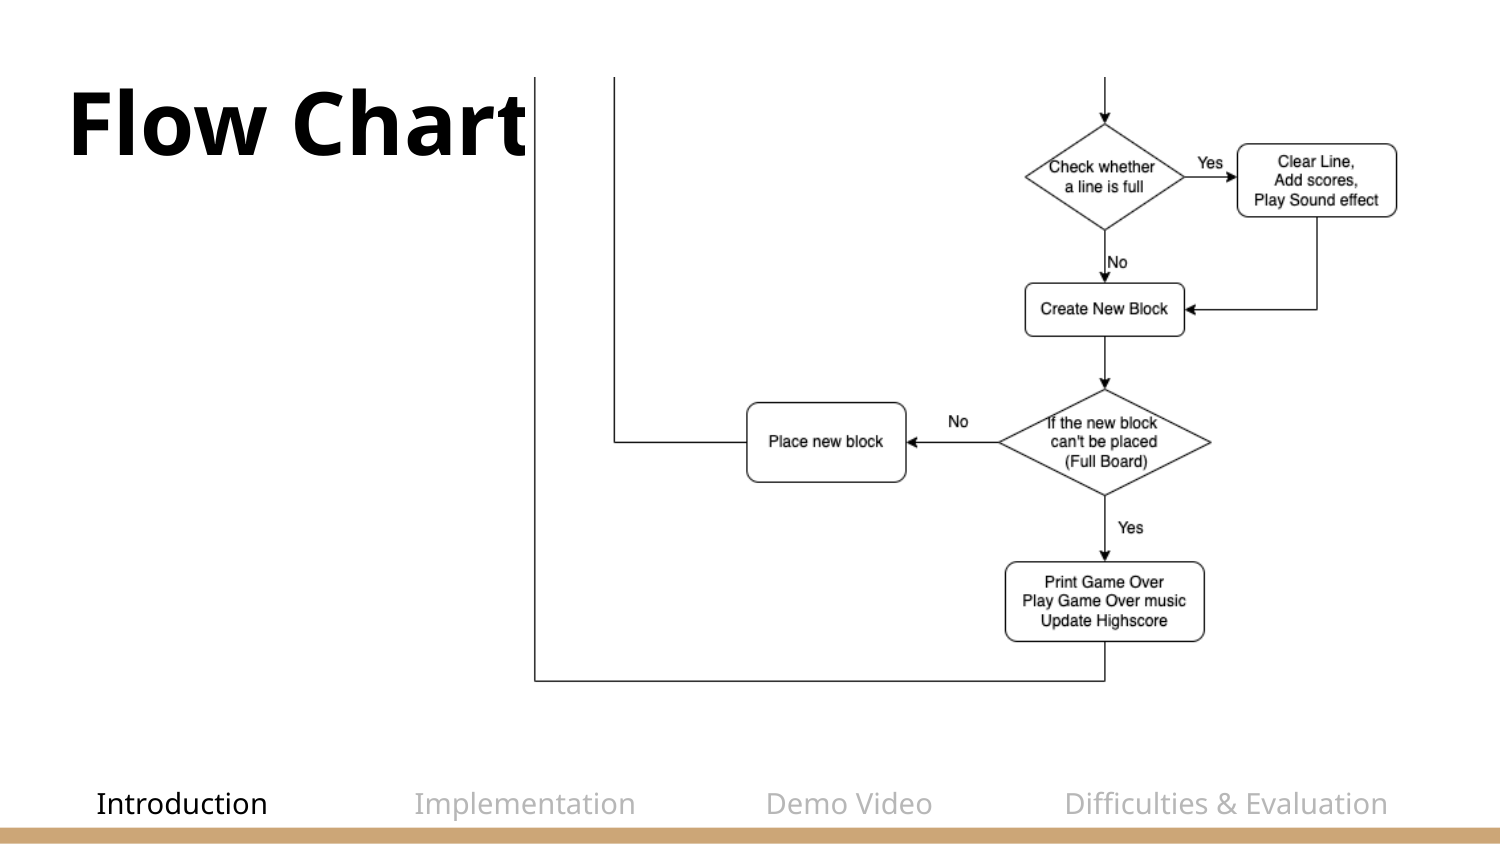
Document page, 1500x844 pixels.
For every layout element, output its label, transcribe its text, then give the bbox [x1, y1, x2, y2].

text_box Introduction [81, 770, 370, 836]
text_box Difficulties & Evaluation [1049, 780, 1425, 836]
text_box [513, 667, 1477, 780]
text_box Demo Video [750, 780, 1039, 836]
title Flow Chart (3) [51, 51, 1449, 189]
text_box Implementation [399, 770, 688, 836]
picture [525, 77, 1465, 694]
